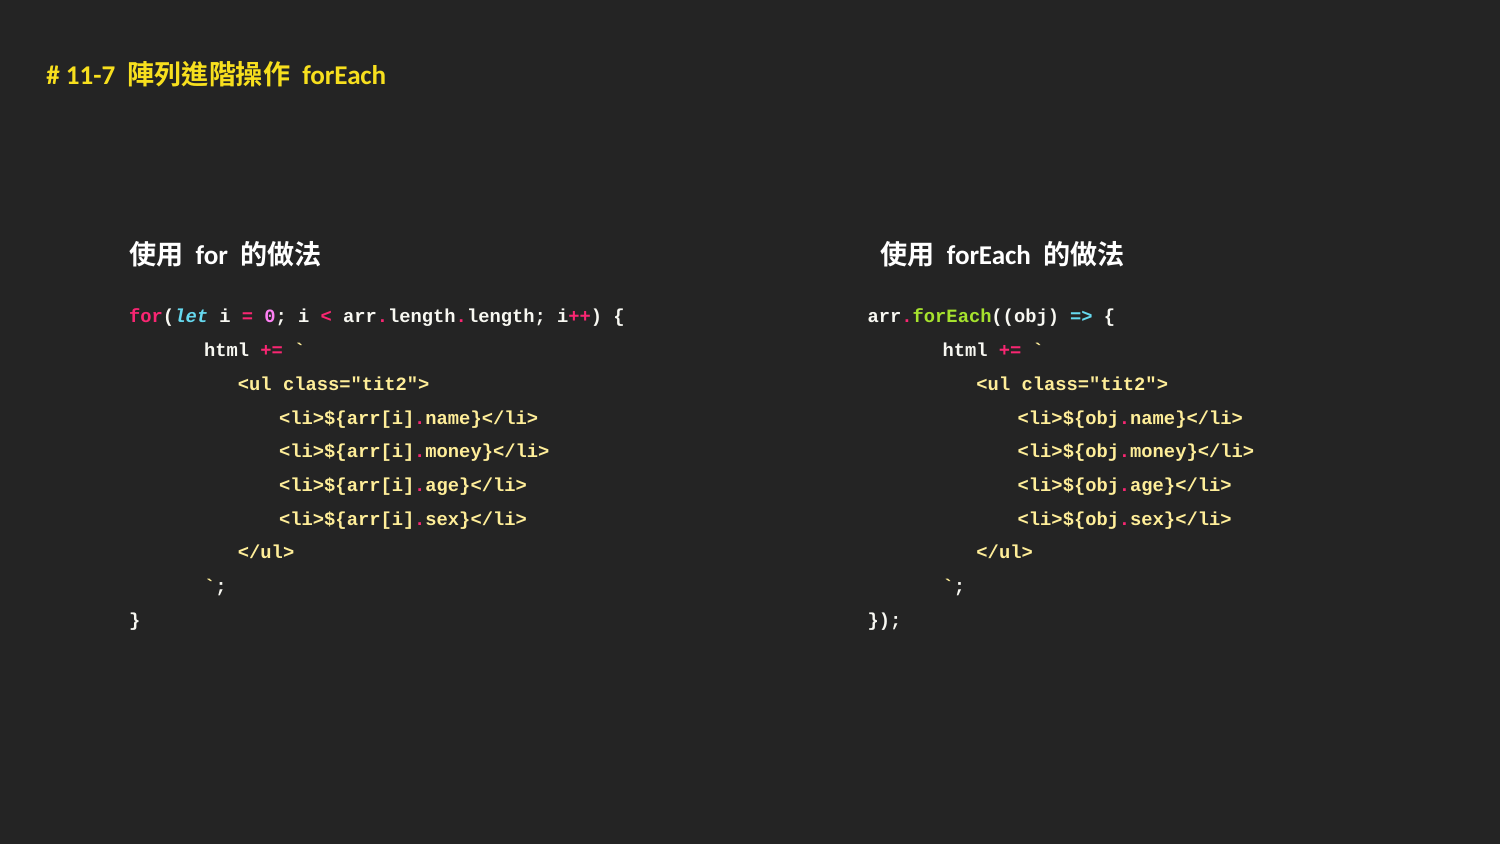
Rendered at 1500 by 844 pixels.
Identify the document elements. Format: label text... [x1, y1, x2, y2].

text_box # 11-7 陣列進階操作 forEach [31, 26, 750, 105]
text_box arr.forEach((obj) => { html += ` <ul class="tit2"> <li>${obj.name}</li> <li>${obj.money}</li> <li>${obj.age}</li> <li>${obj.sex}</li> </ul> `; }); [852, 277, 1386, 646]
text_box for(let i = 0; i < arr.length.length; i++) { html += ` <ul class="tit2"> <li>${arr[i].name}</li> <li>${arr[i].money}</li> <li>${arr[i].age}</li> <li>${arr[i].sex}</li> </ul> `; } [114, 277, 655, 646]
text_box 使用 forEach 的做法 [865, 205, 1315, 285]
text_box 使用 for 的做法 [114, 205, 465, 285]
